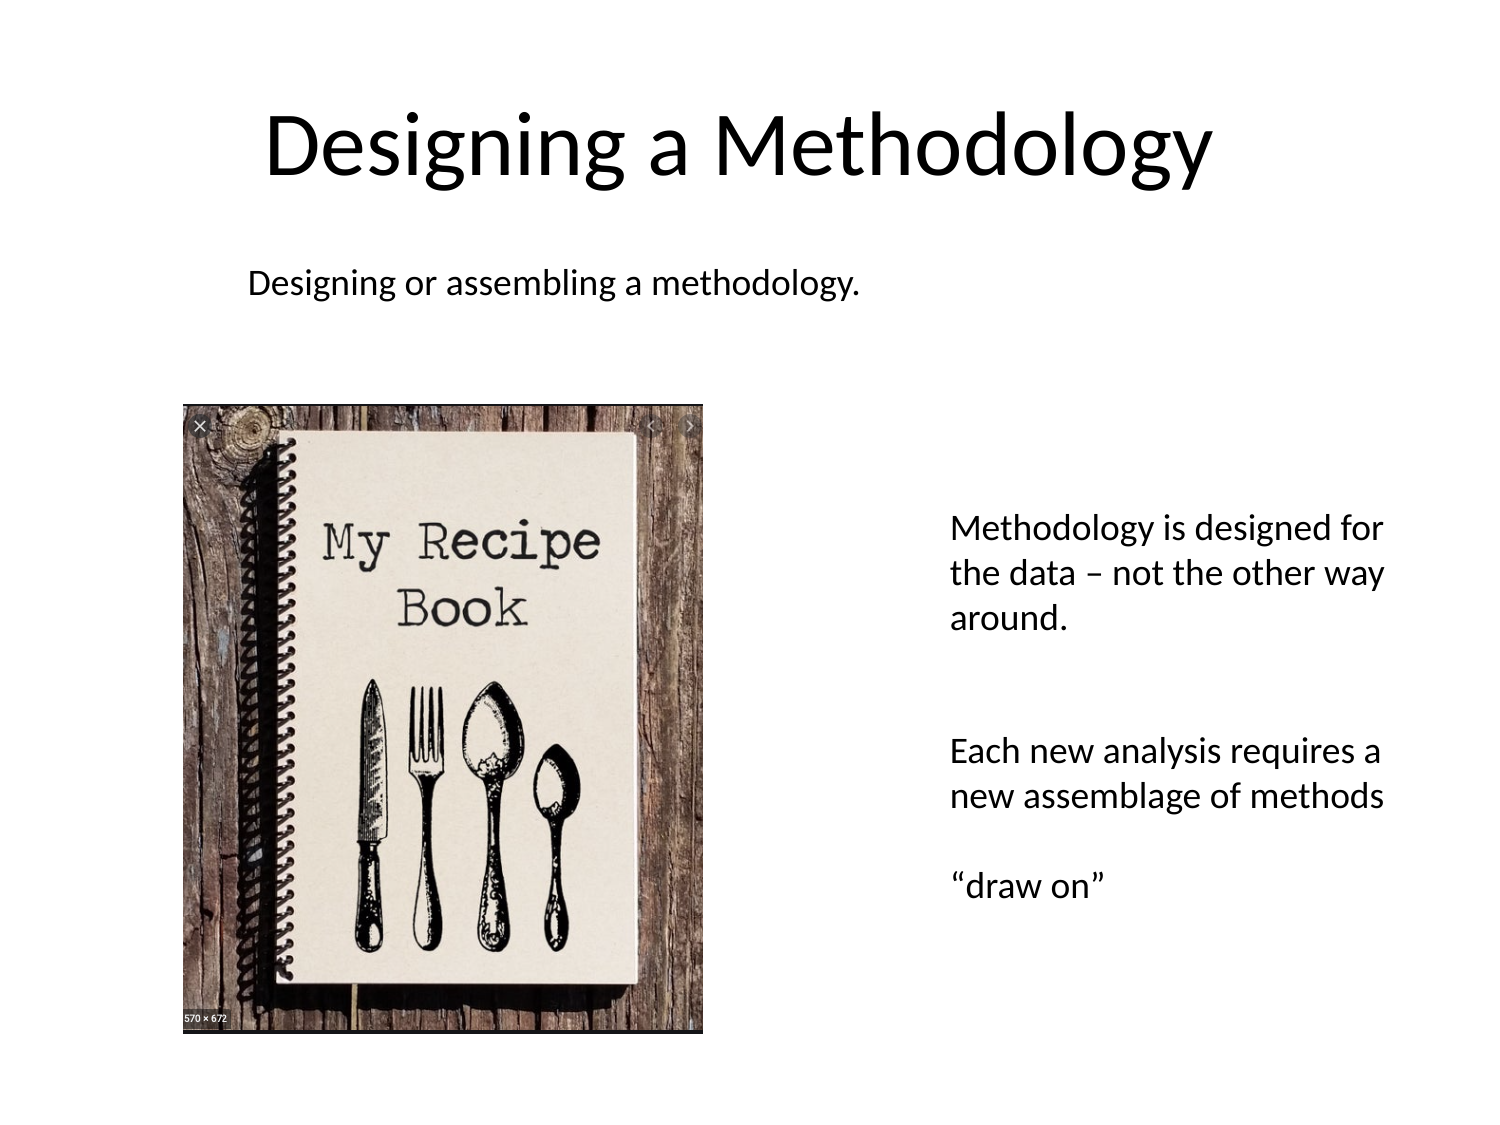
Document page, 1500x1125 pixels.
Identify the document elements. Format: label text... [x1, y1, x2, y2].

text_box Each new analysis requires a new assemblage of methods “draw on” [935, 719, 1425, 914]
picture [183, 404, 703, 1034]
title Designing a Methodology [75, 45, 1425, 233]
text_box Methodology is designed for the data – not the other way around. [935, 495, 1407, 646]
text_box Designing or assembling a methodology. [233, 250, 1268, 311]
